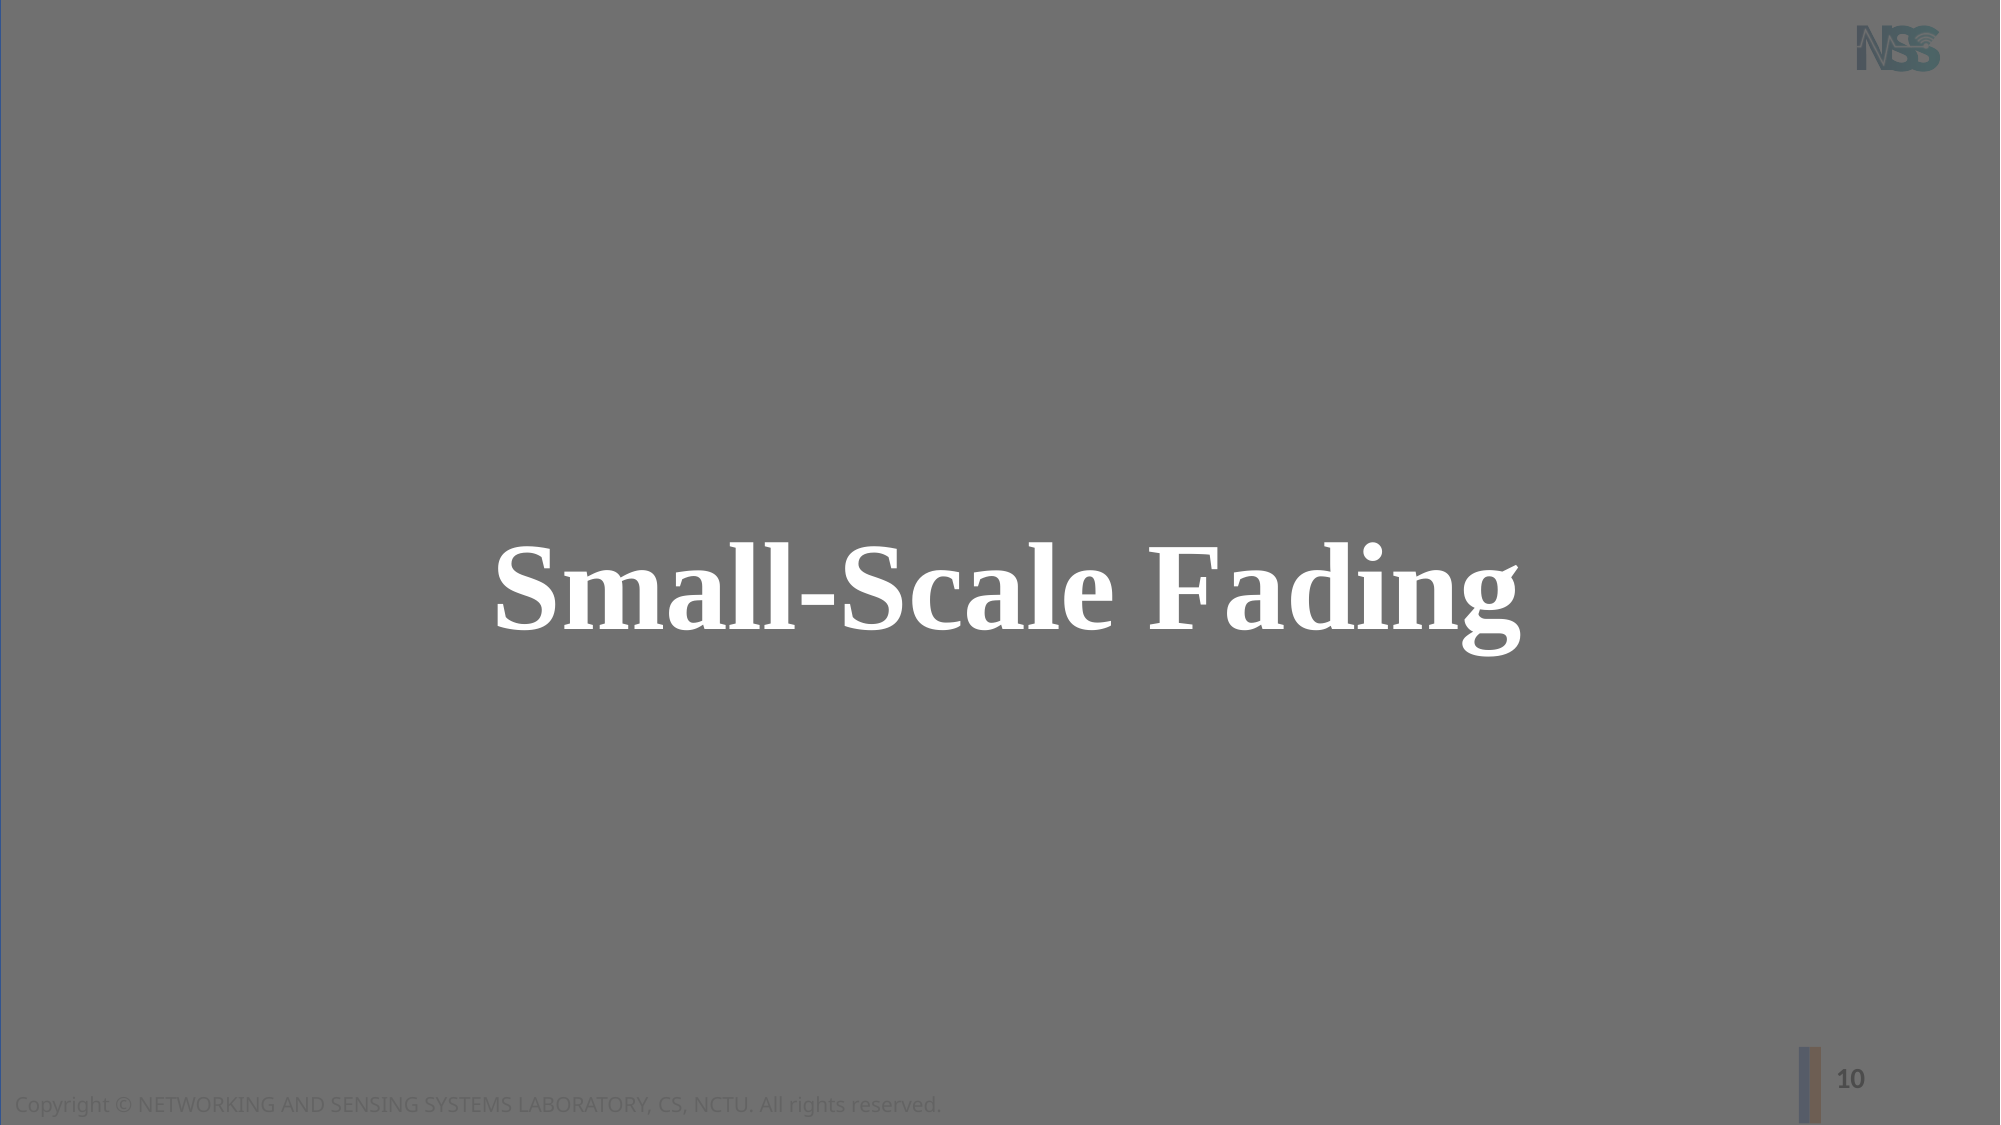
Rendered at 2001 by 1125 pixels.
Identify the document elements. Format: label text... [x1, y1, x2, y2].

text_box Small-Scale Fading [0, 0, 2000, 1125]
